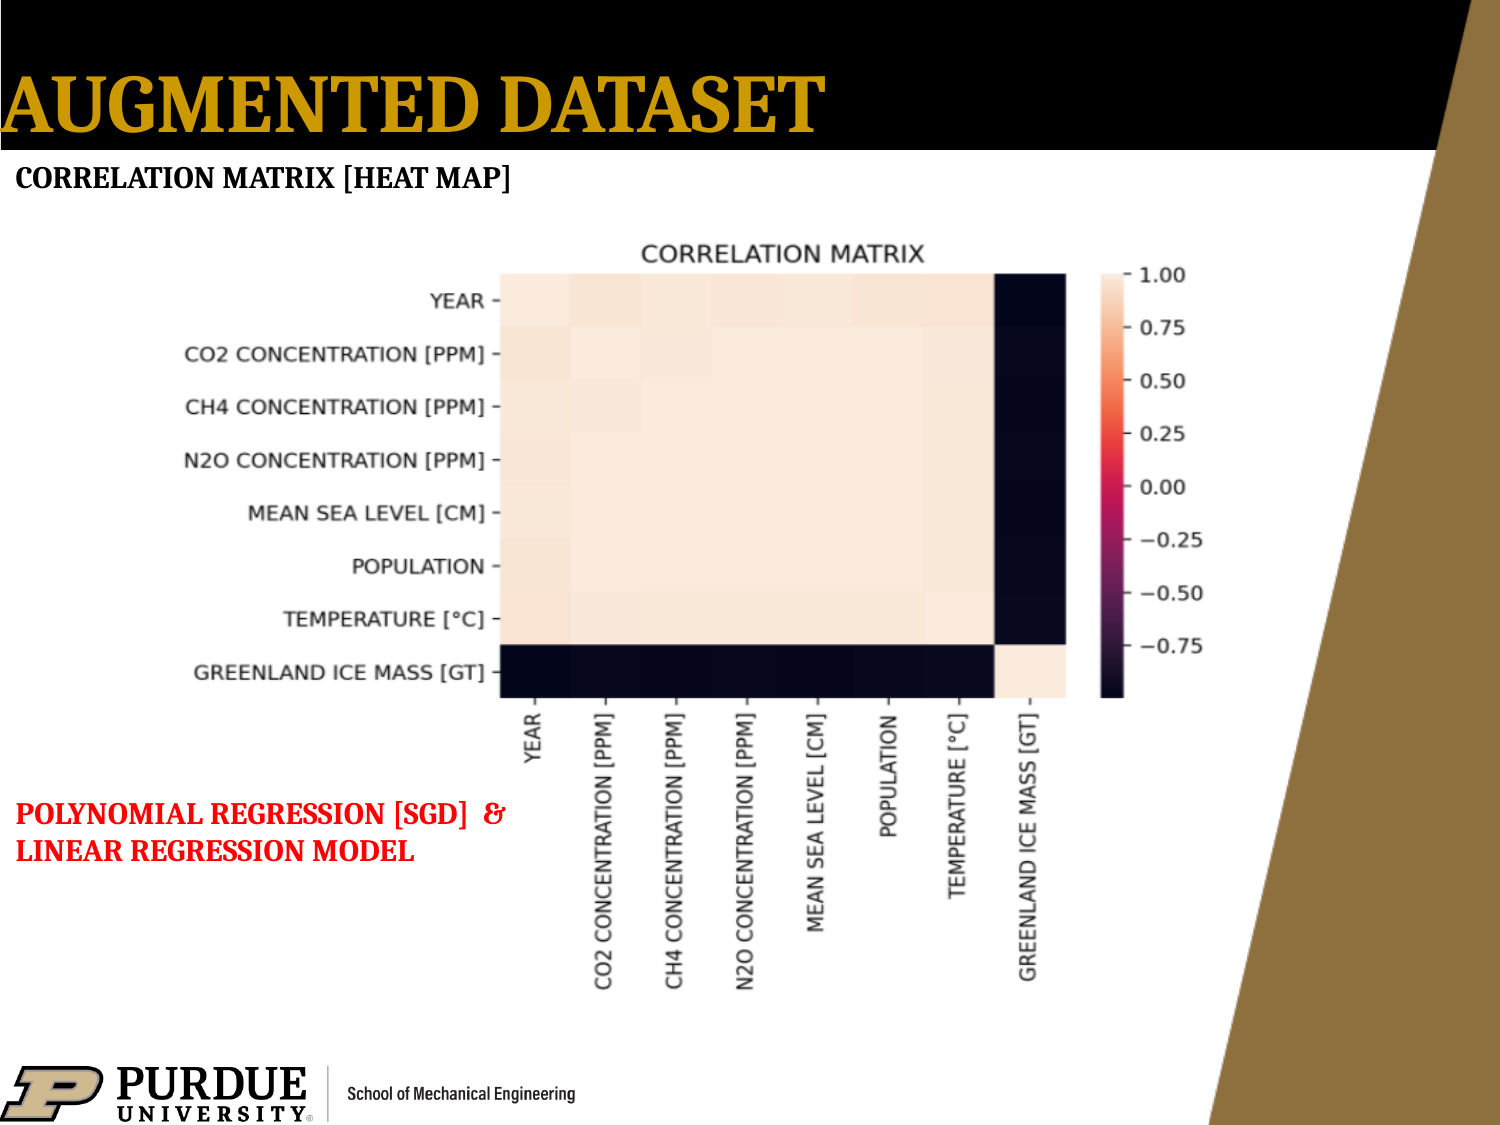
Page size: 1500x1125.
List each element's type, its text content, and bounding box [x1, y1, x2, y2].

picture [0, 1062, 583, 1125]
text_box CORRELATION MATRIX [HEAT MAP] [0, 158, 1203, 202]
picture [0, 0, 1500, 1125]
text_box POLYNOMIAL REGRESSION [SGD] & LINEAR REGRESSION MODEL [0, 785, 163, 876]
